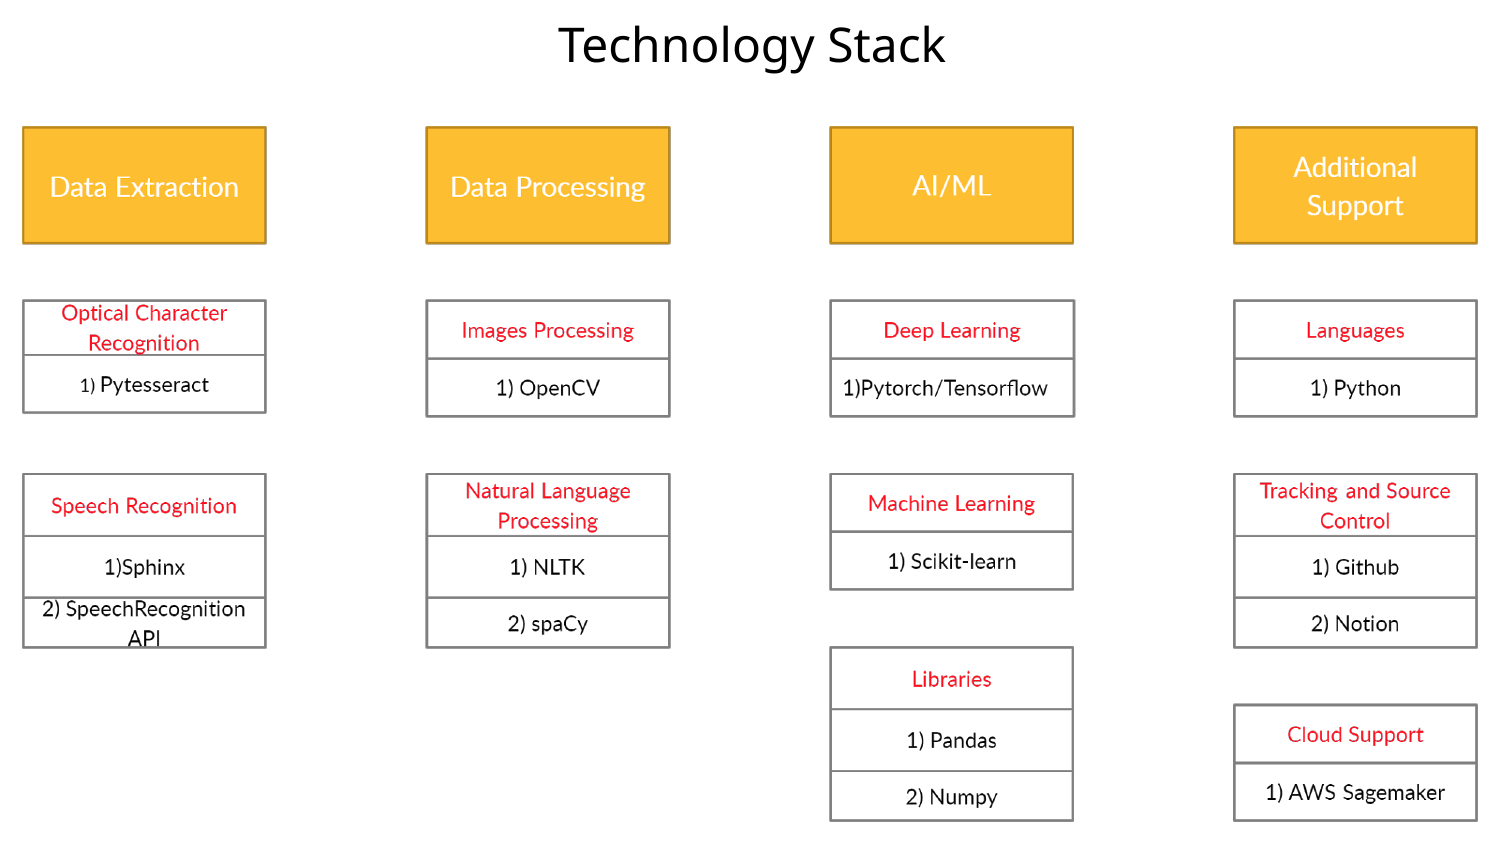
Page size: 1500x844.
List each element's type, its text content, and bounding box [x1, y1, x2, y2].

text_box Technology Stack [318, 0, 1035, 102]
picture [0, 104, 1500, 844]
